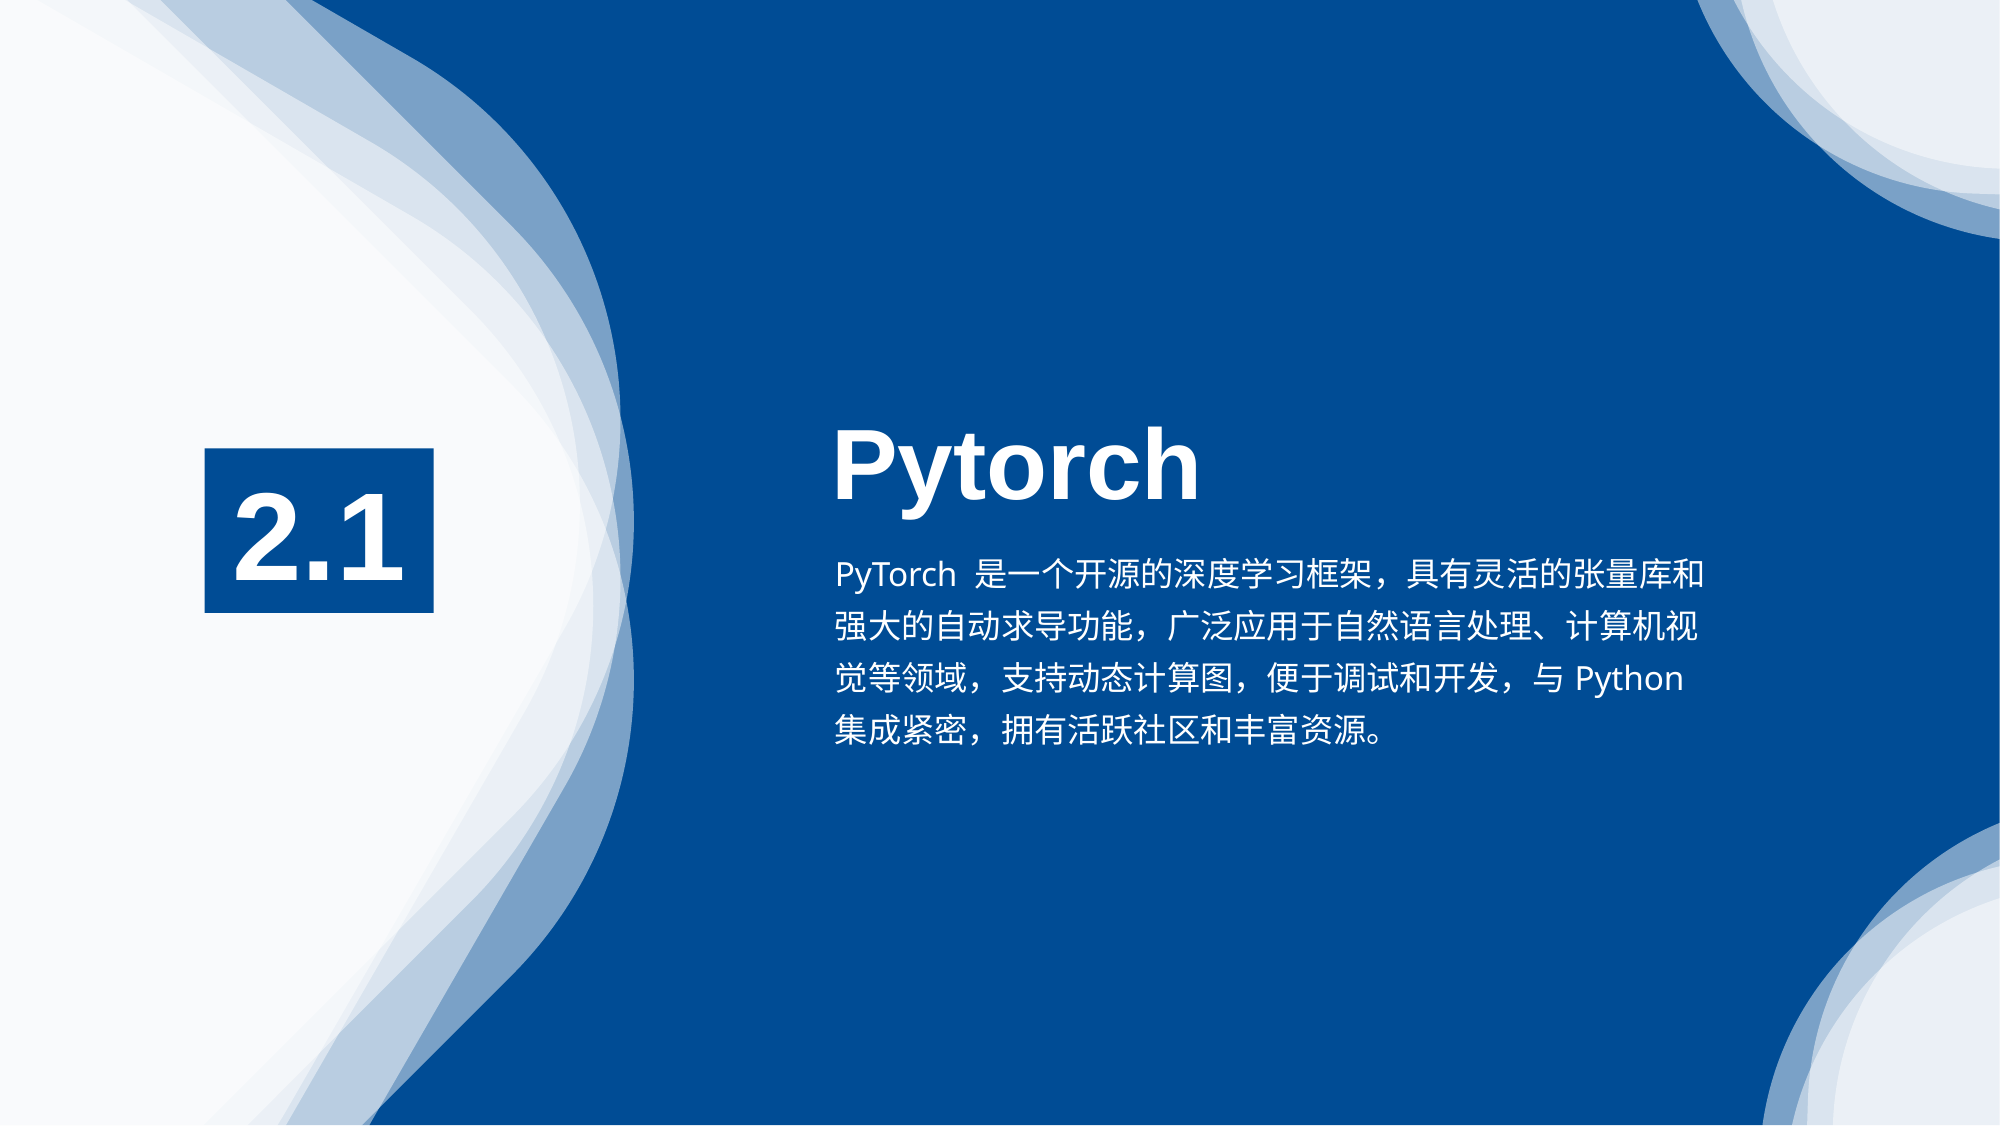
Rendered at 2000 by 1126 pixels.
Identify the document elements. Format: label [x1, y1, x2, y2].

text_box [519, 0, 2000, 1126]
text_box [1681, 0, 2000, 201]
text_box [1800, 806, 2000, 1126]
text_box [0, 0, 519, 1126]
text_box [814, 391, 1736, 755]
